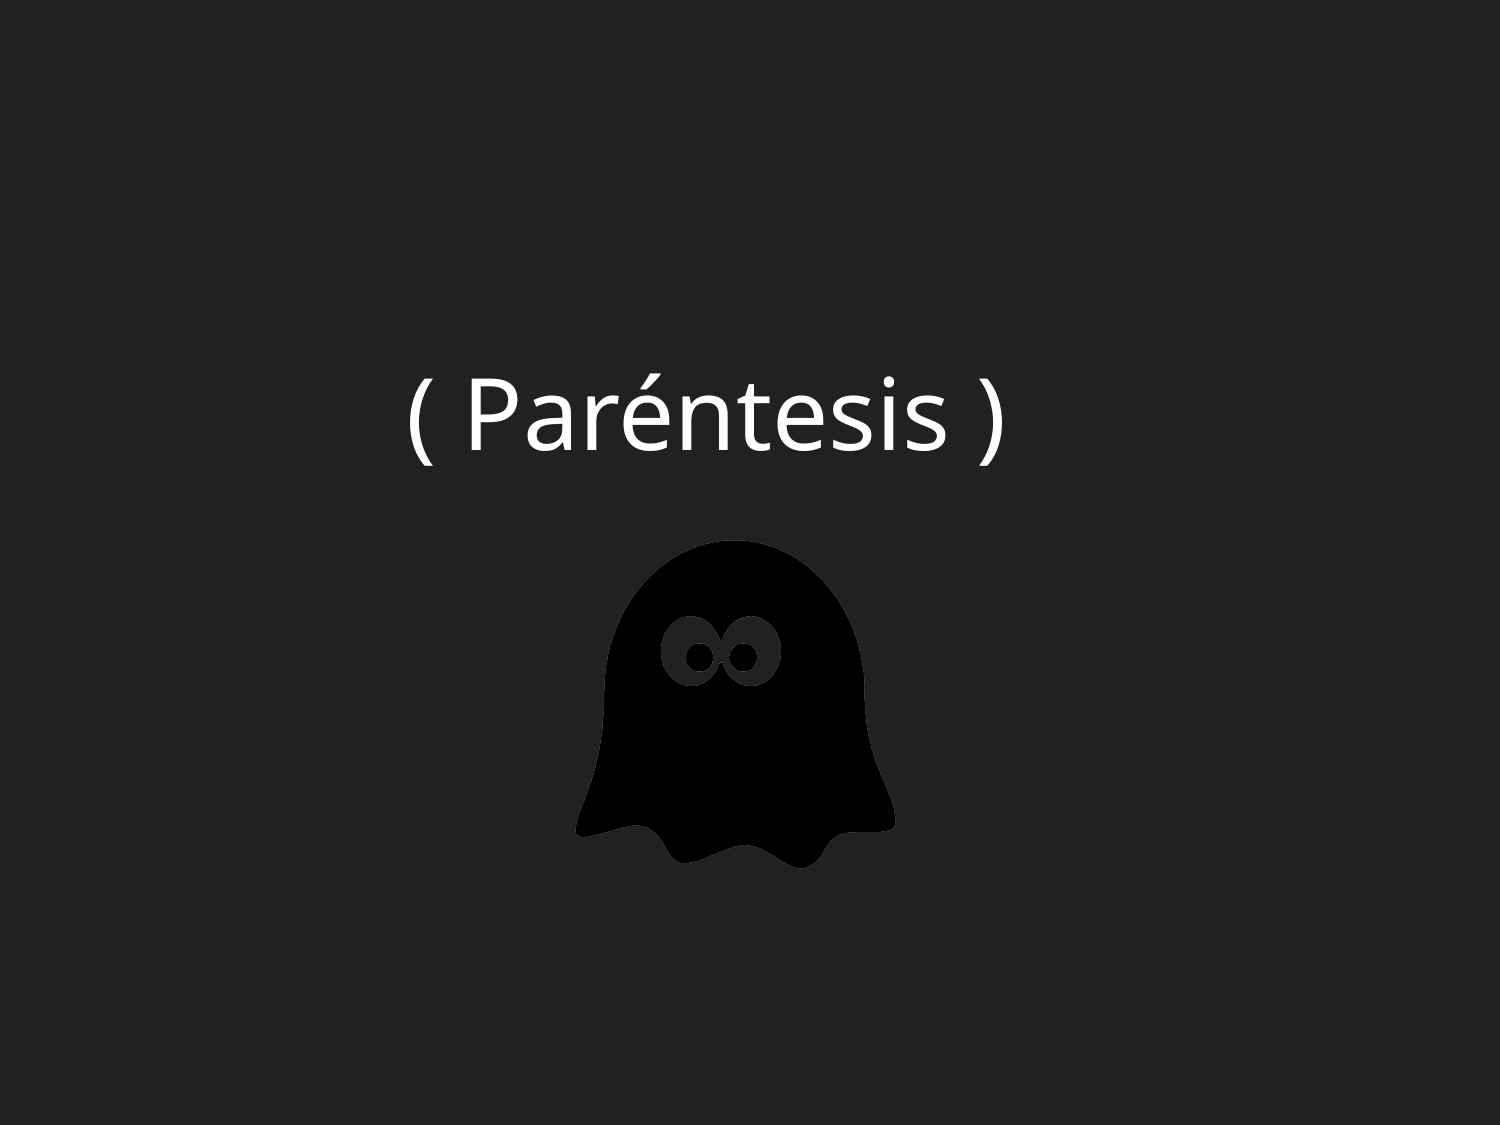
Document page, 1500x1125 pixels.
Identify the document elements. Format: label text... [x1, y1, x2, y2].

text_box ( Paréntesis ) [391, 343, 1022, 479]
picture [560, 526, 912, 878]
